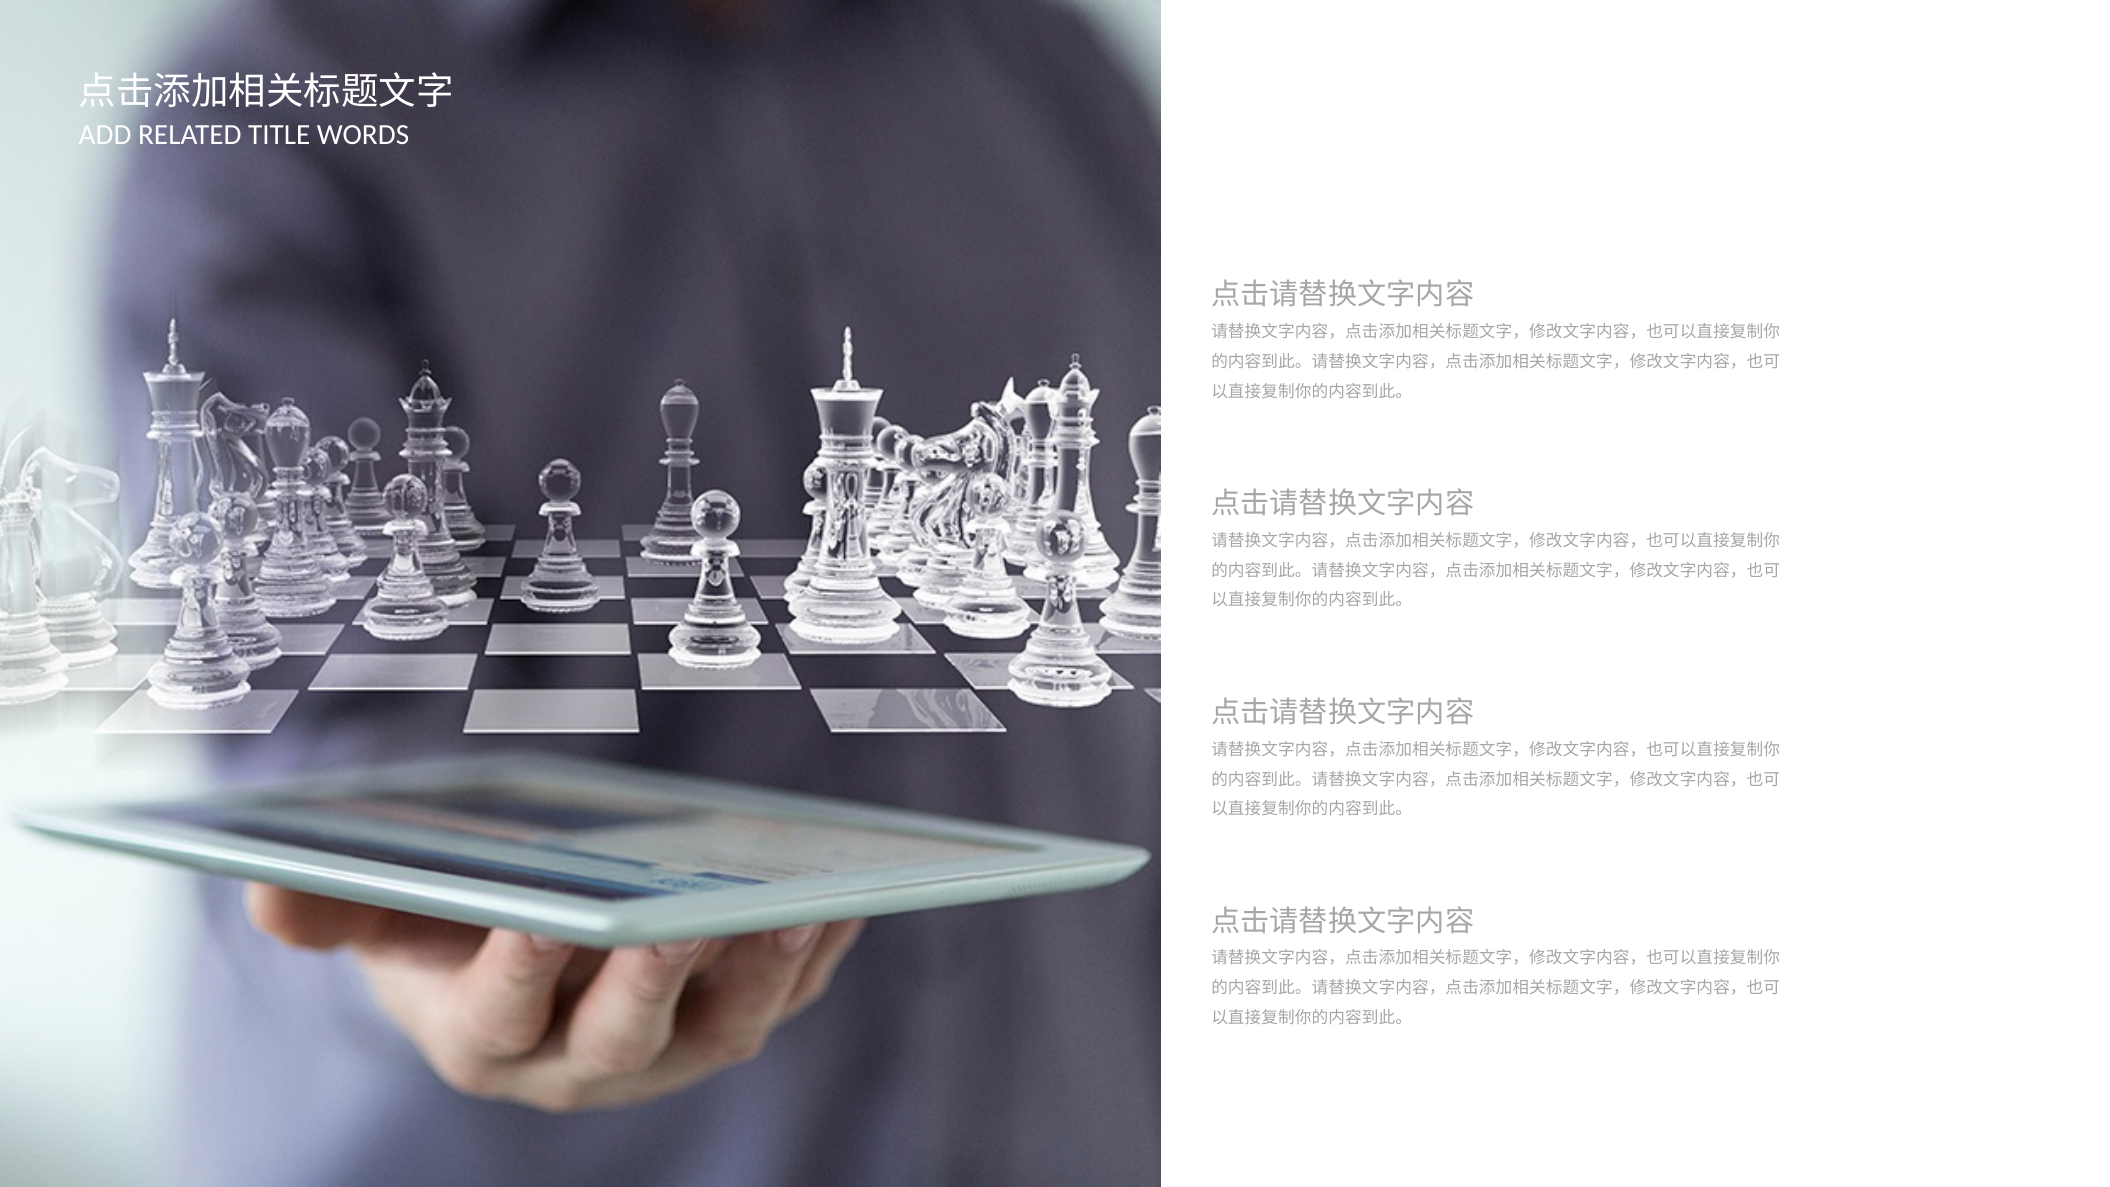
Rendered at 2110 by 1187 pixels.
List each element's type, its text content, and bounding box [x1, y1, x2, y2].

text_box 点击请替换文字内容 请替换文字内容，点击添加相关标题文字，修改文字内容，也可以直接复制你的内容到此。请替换文字内容，点击添加相关标题文字，修改文字内容，也可以直接复制你的内容到此。 [1196, 877, 1811, 1035]
text_box 点击添加相关标题文字 [62, 59, 470, 121]
text_box [0, 0, 1162, 1187]
text_box 点击请替换文字内容 请替换文字内容，点击添加相关标题文字，修改文字内容，也可以直接复制你的内容到此。请替换文字内容，点击添加相关标题文字，修改文字内容，也可以直接复制你的内容到此。 [1196, 668, 1811, 826]
text_box 点击请替换文字内容 请替换文字内容，点击添加相关标题文字，修改文字内容，也可以直接复制你的内容到此。请替换文字内容，点击添加相关标题文字，修改文字内容，也可以直接复制你的内容到此。 [1196, 459, 1811, 617]
text_box 点击请替换文字内容 请替换文字内容，点击添加相关标题文字，修改文字内容，也可以直接复制你的内容到此。请替换文字内容，点击添加相关标题文字，修改文字内容，也可以直接复制你的内容到此。 [1196, 250, 1811, 408]
text_box ADD RELATED TITLE WORDS [62, 107, 426, 159]
